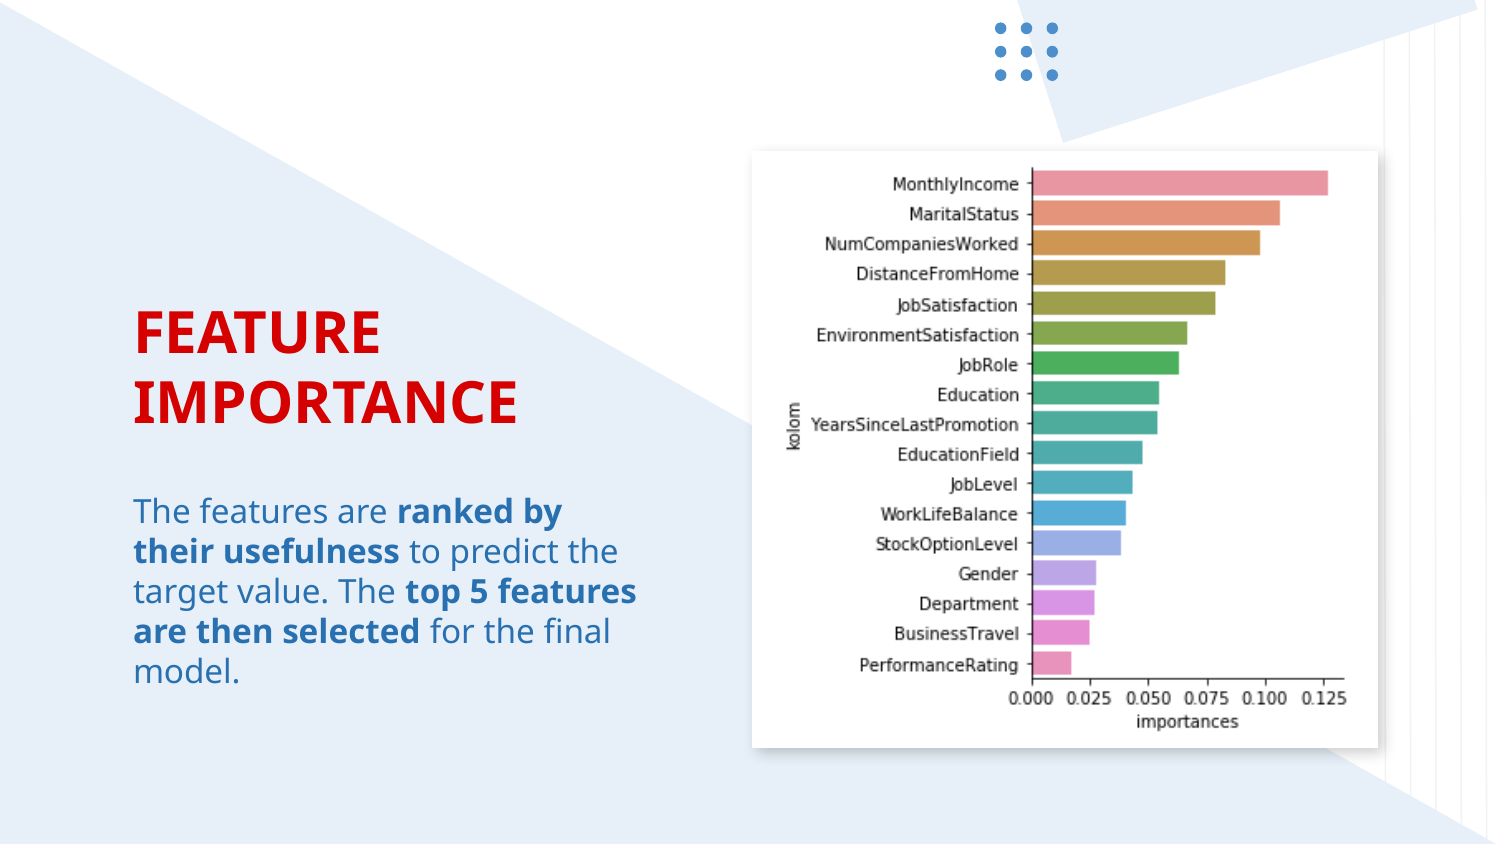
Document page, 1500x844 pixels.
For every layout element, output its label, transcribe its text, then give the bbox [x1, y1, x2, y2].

subtitle The features are ranked by their usefulness to predict the target value. The top 5 features are then selected for the final model. [118, 475, 663, 686]
title FEATURE IMPORTANCE [118, 214, 746, 450]
picture [751, 151, 1379, 749]
